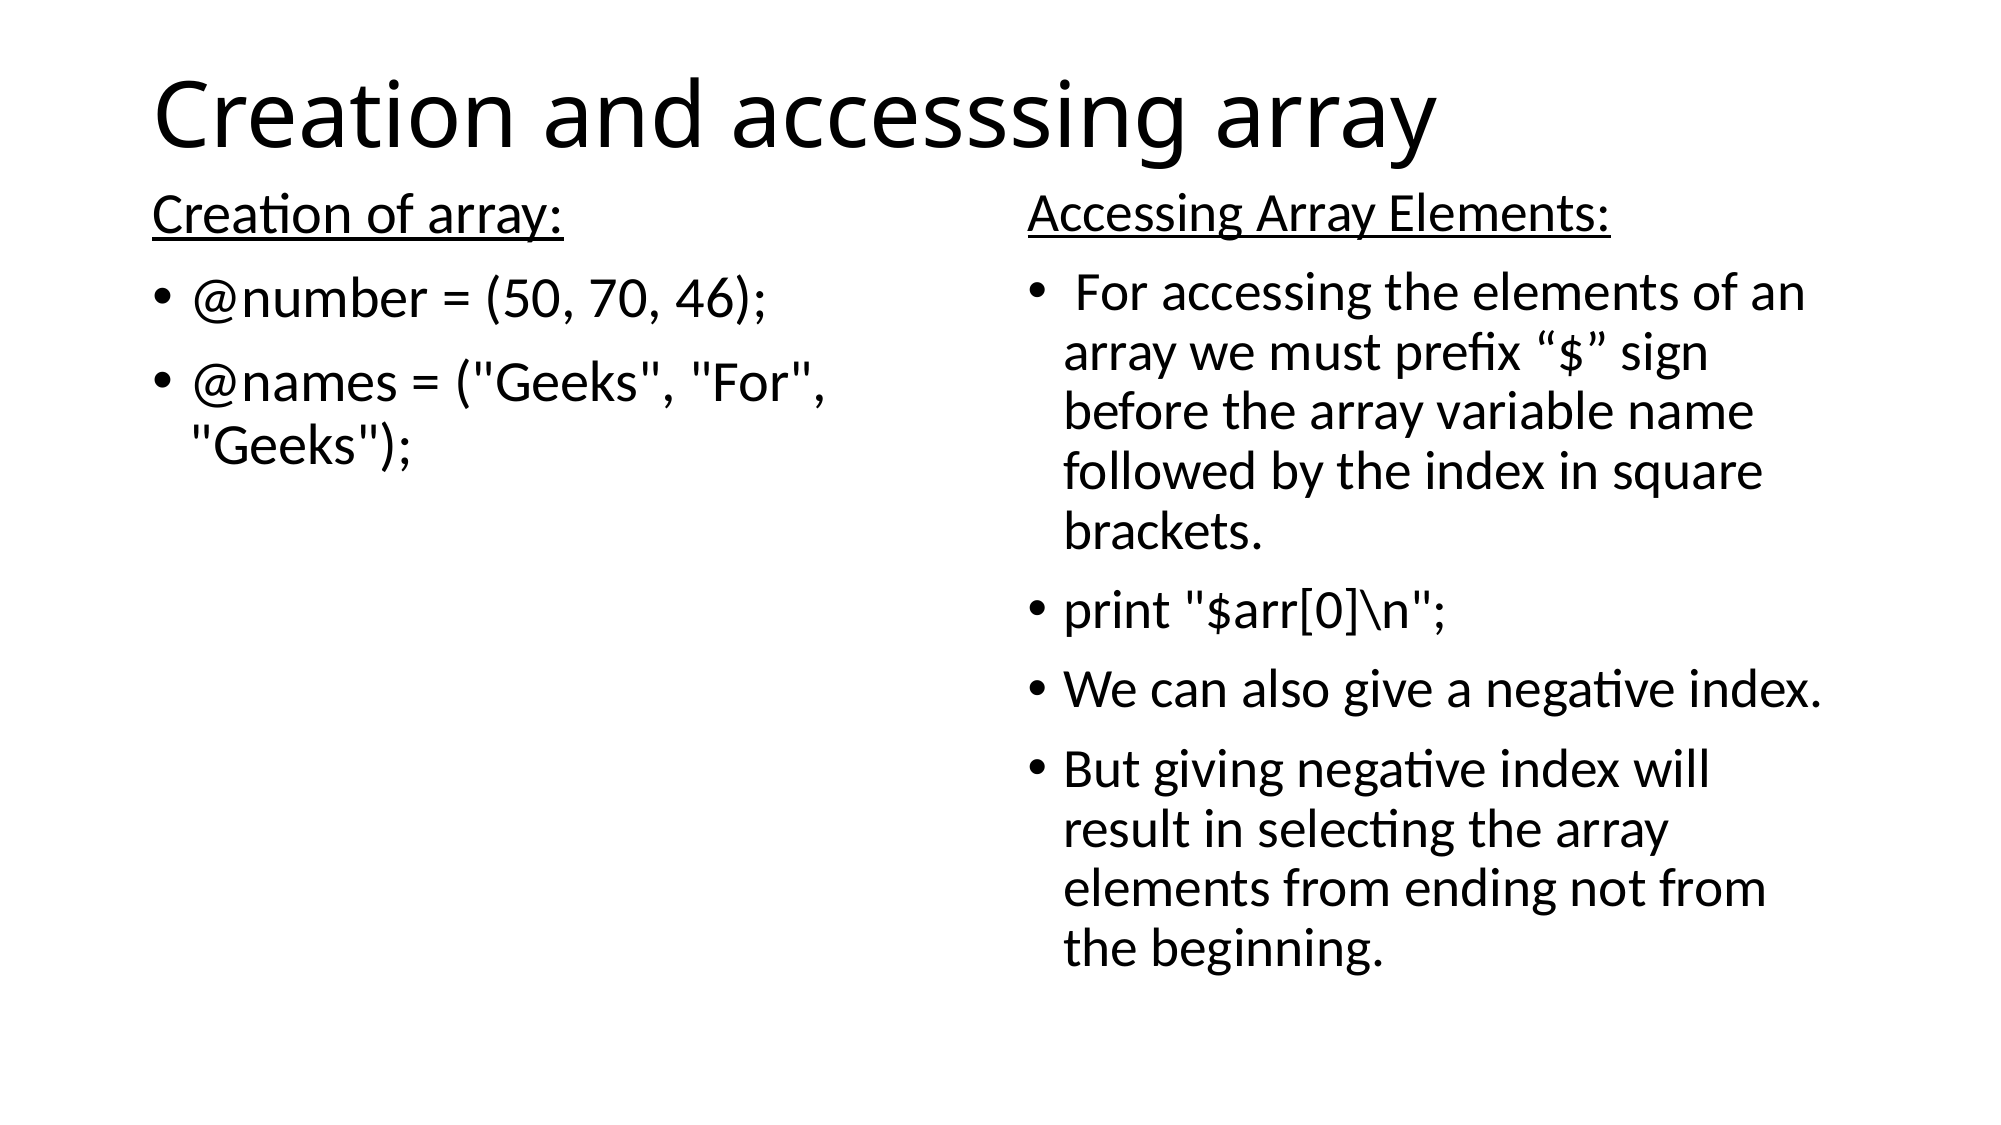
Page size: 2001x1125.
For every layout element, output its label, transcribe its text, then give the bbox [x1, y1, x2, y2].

title Creation and accesssing array [137, 59, 1863, 176]
list Creation of array: @number = (50, 70, 46); @names = ("Geeks", "For", "Geeks"); [137, 175, 988, 1014]
list Accessing Array Elements: For accessing the elements of an array we must prefix “$” sign before the array variable name followed by the index in square brackets. print "$arr[0]\n"; We can also give a negative index. But giving negative index will result in selecting the array elements from ending not from the beginning. [1012, 175, 1863, 997]
